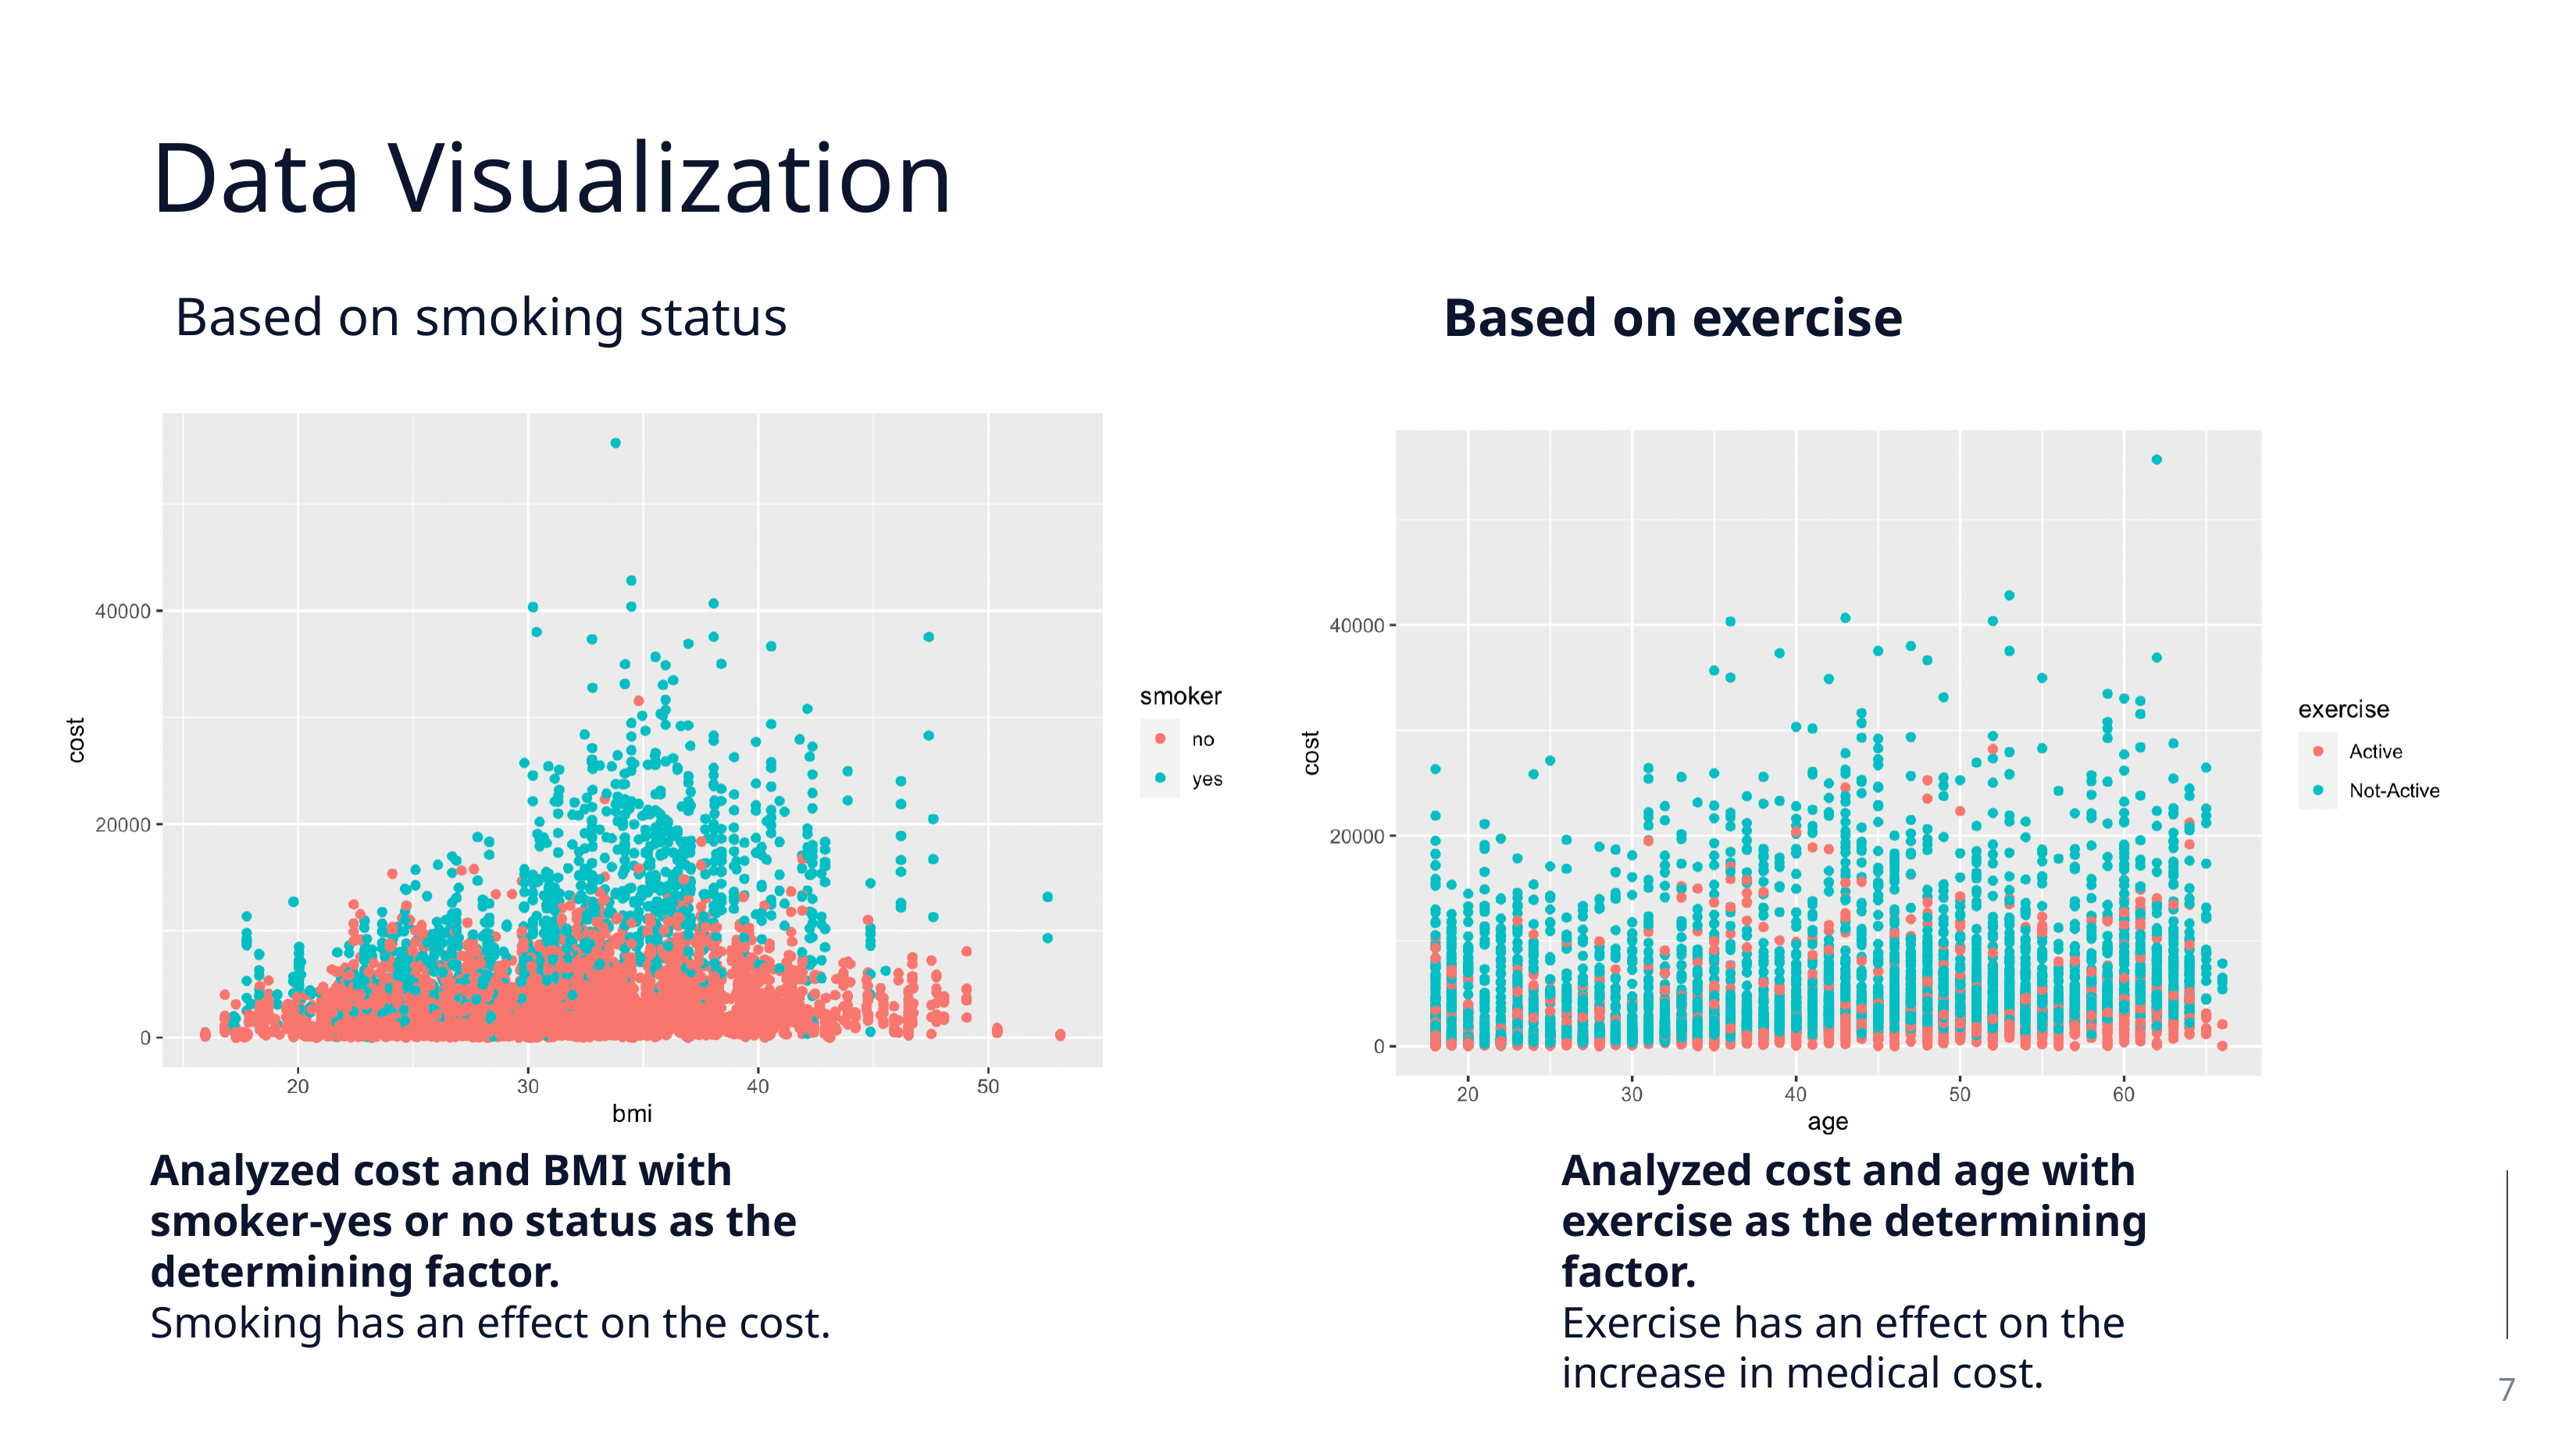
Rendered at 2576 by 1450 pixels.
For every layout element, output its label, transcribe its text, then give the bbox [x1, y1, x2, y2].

title Data Visualization [148, 113, 1159, 359]
text_box Analyzed cost and BMI with smoker-yes or no status as the determining factor. Smoking has an effect on the cost. [148, 1148, 897, 1346]
slide_number 7 [2493, 1366, 2535, 1450]
text_box Based on smoking status [173, 281, 1135, 346]
picture [44, 395, 1248, 1141]
text_box Based on exercise [1441, 282, 2167, 347]
picture [1287, 409, 2449, 1145]
text_box Analyzed cost and age with exercise as the determining factor. Exercise has an effect on the increase in medical cost. [1560, 1149, 2206, 1397]
